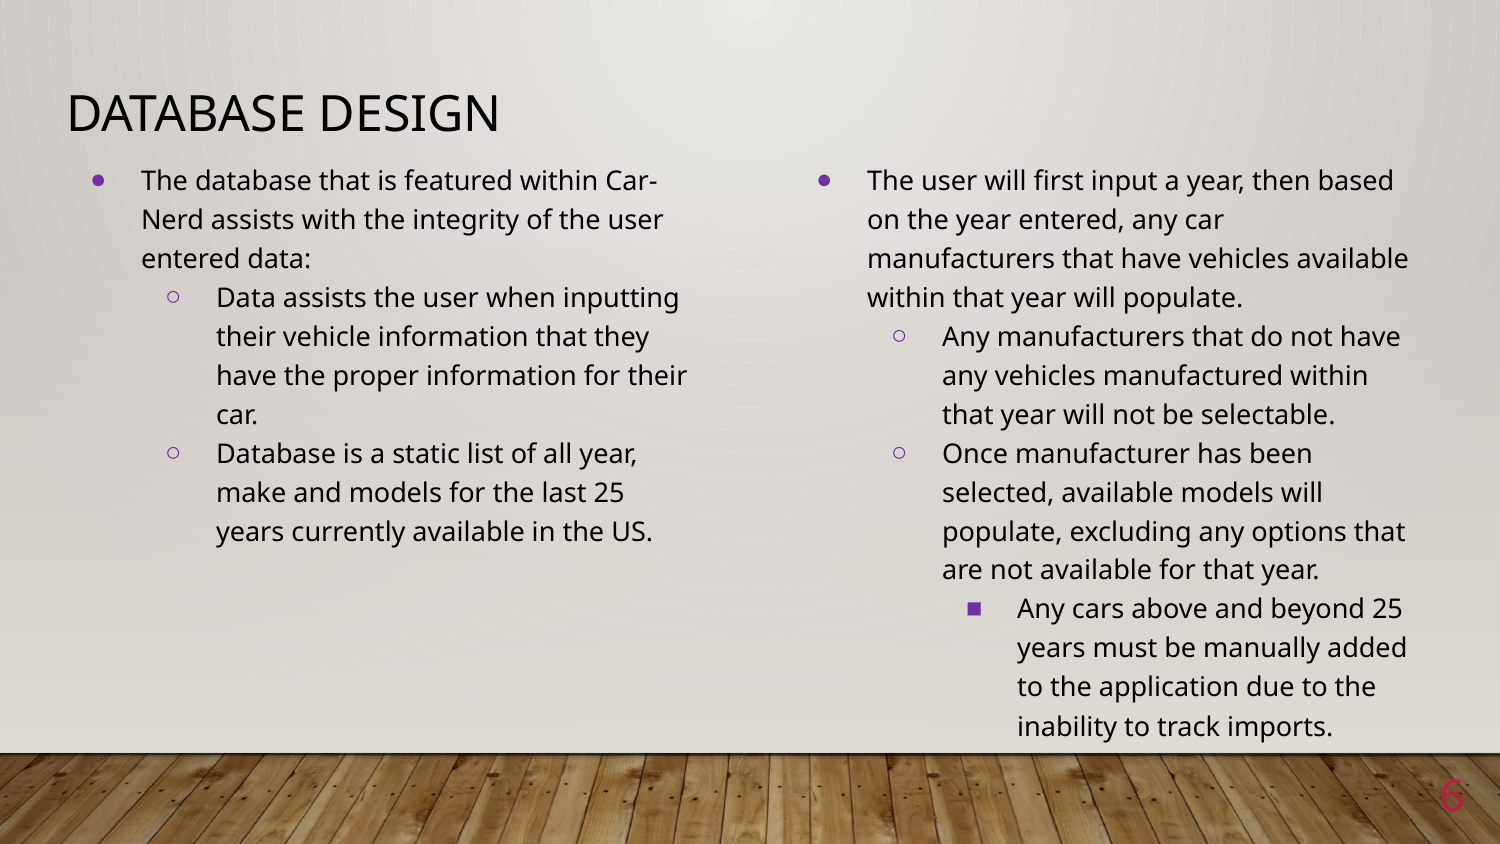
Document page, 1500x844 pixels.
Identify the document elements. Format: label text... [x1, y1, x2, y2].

list The database that is featured within Car-Nerd assists with the integrity of the user entered data: Data assists the user when inputting their vehicle information that they have the proper information for their car. Database is a static list of all year, make and models for the last 25 years currently available in the US. [51, 141, 708, 703]
list The user will first input a year, then based on the year entered, any car manufacturers that have vehicles available within that year will populate. Any manufacturers that do not have any vehicles manufactured within that year will not be selectable. Once manufacturer has been selected, available models will populate, excluding any options that are not available for that year. Any cars above and beyond 25 years must be manually added to the application due to the inability to track imports. [777, 141, 1434, 747]
title Database Design [51, 72, 1449, 167]
slide_number 6 [1389, 764, 1480, 830]
picture [0, 753, 1500, 844]
